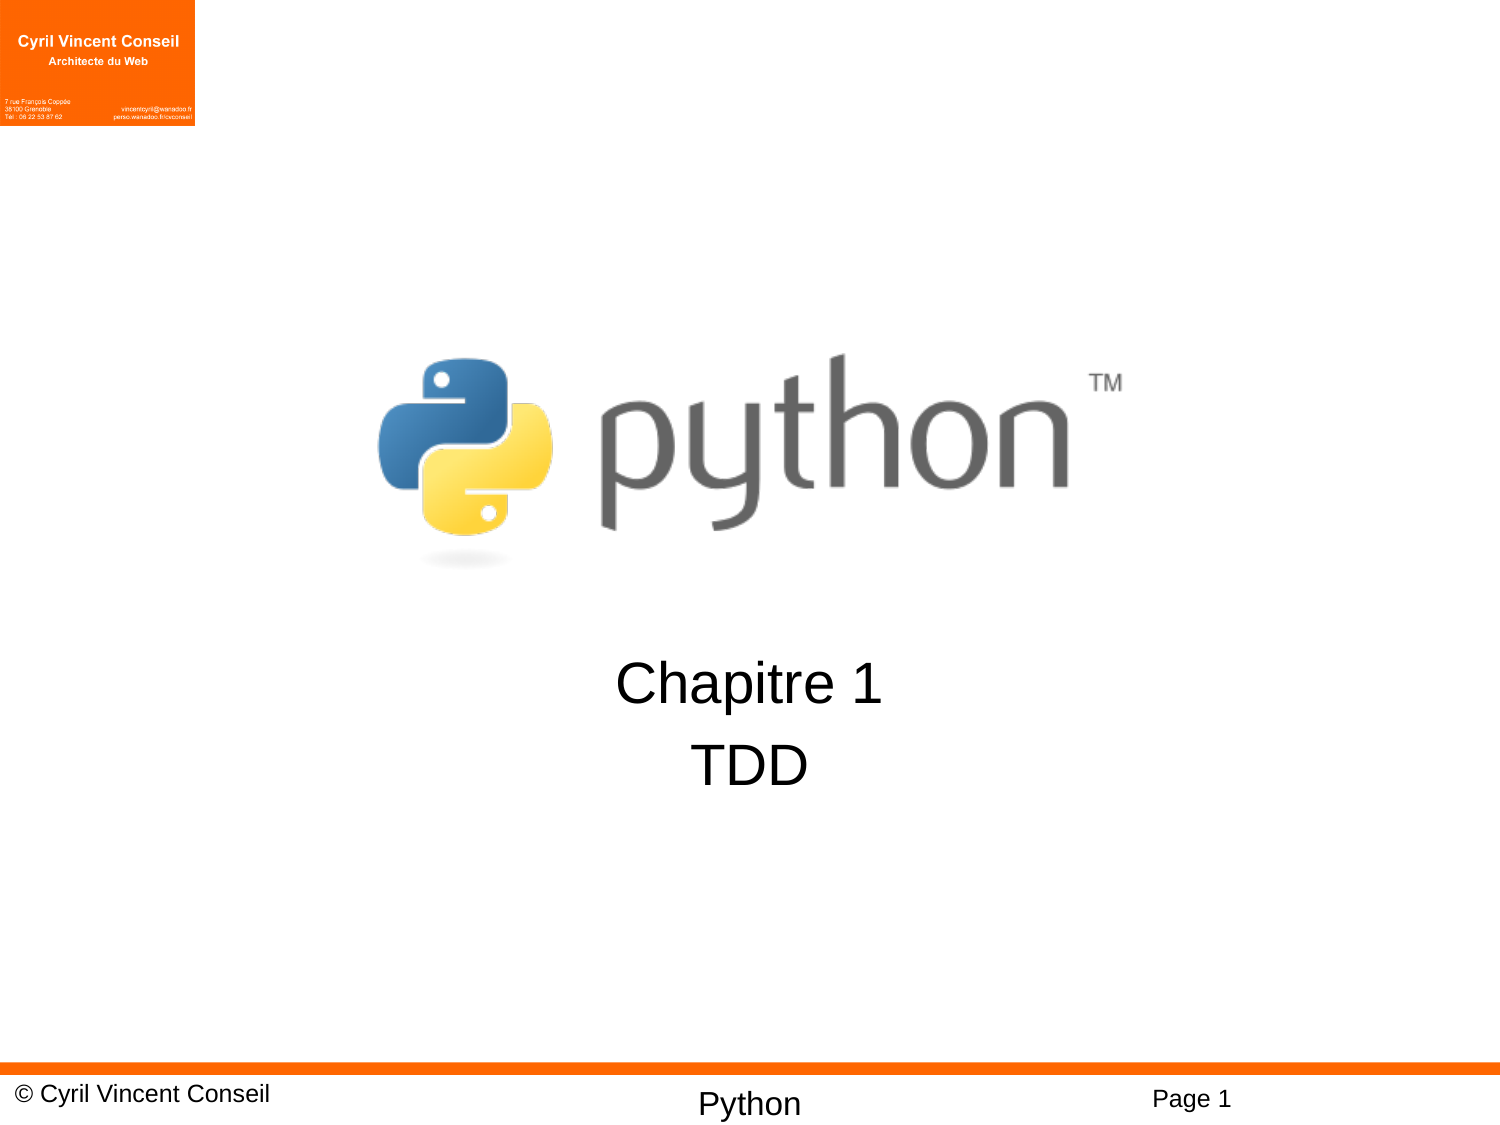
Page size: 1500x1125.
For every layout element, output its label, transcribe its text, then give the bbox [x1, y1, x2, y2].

subtitle Chapitre 1 TDD [225, 637, 1275, 925]
picture [0, 0, 195, 126]
picture [370, 349, 1130, 576]
